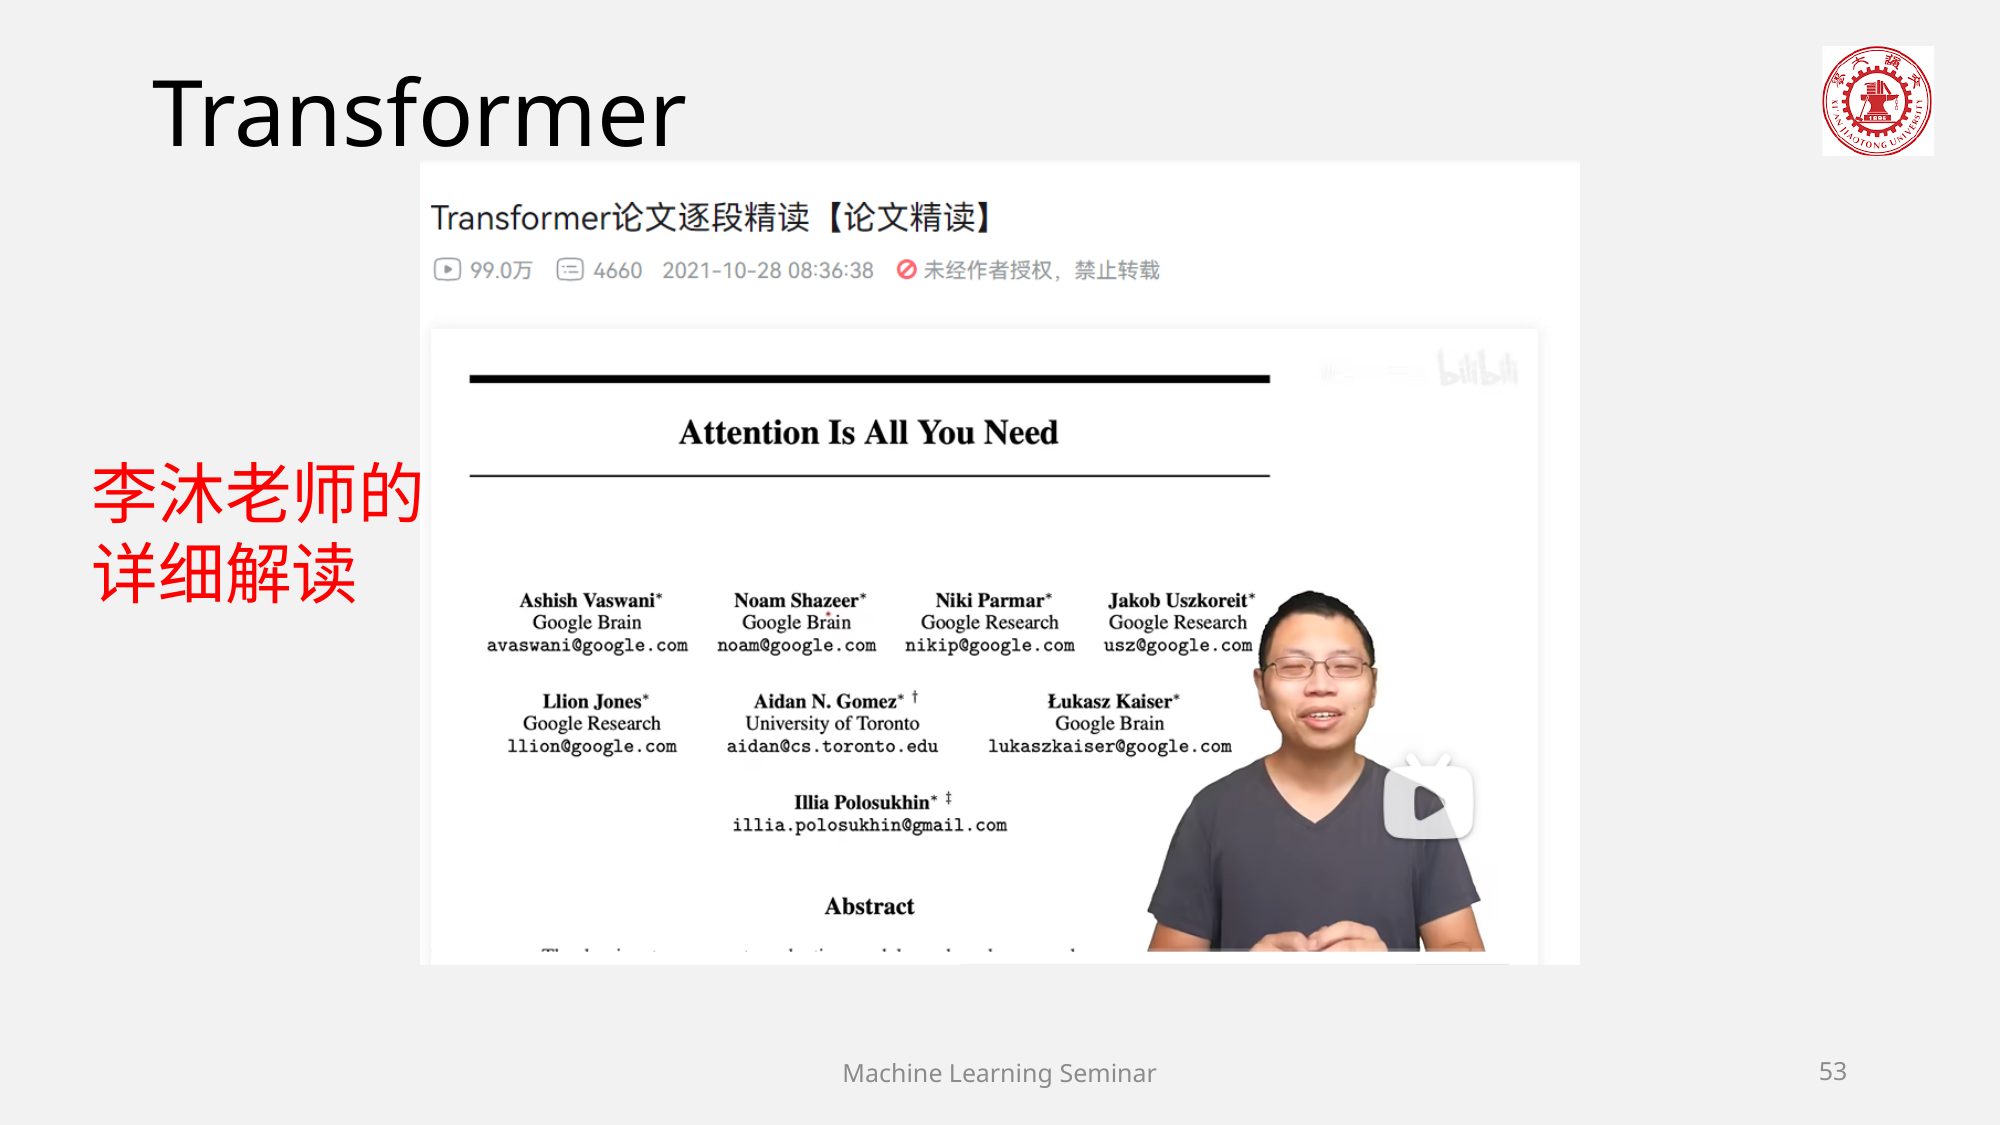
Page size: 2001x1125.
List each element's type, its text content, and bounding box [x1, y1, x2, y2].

footer Machine Learning Seminar [662, 1042, 1338, 1103]
slide_number 53 [1412, 1042, 1863, 1103]
text_box Transformer [137, 59, 1863, 278]
text_box 李沐老师的 详细解读 [76, 444, 420, 619]
picture [1822, 46, 1935, 156]
picture [420, 160, 1580, 965]
